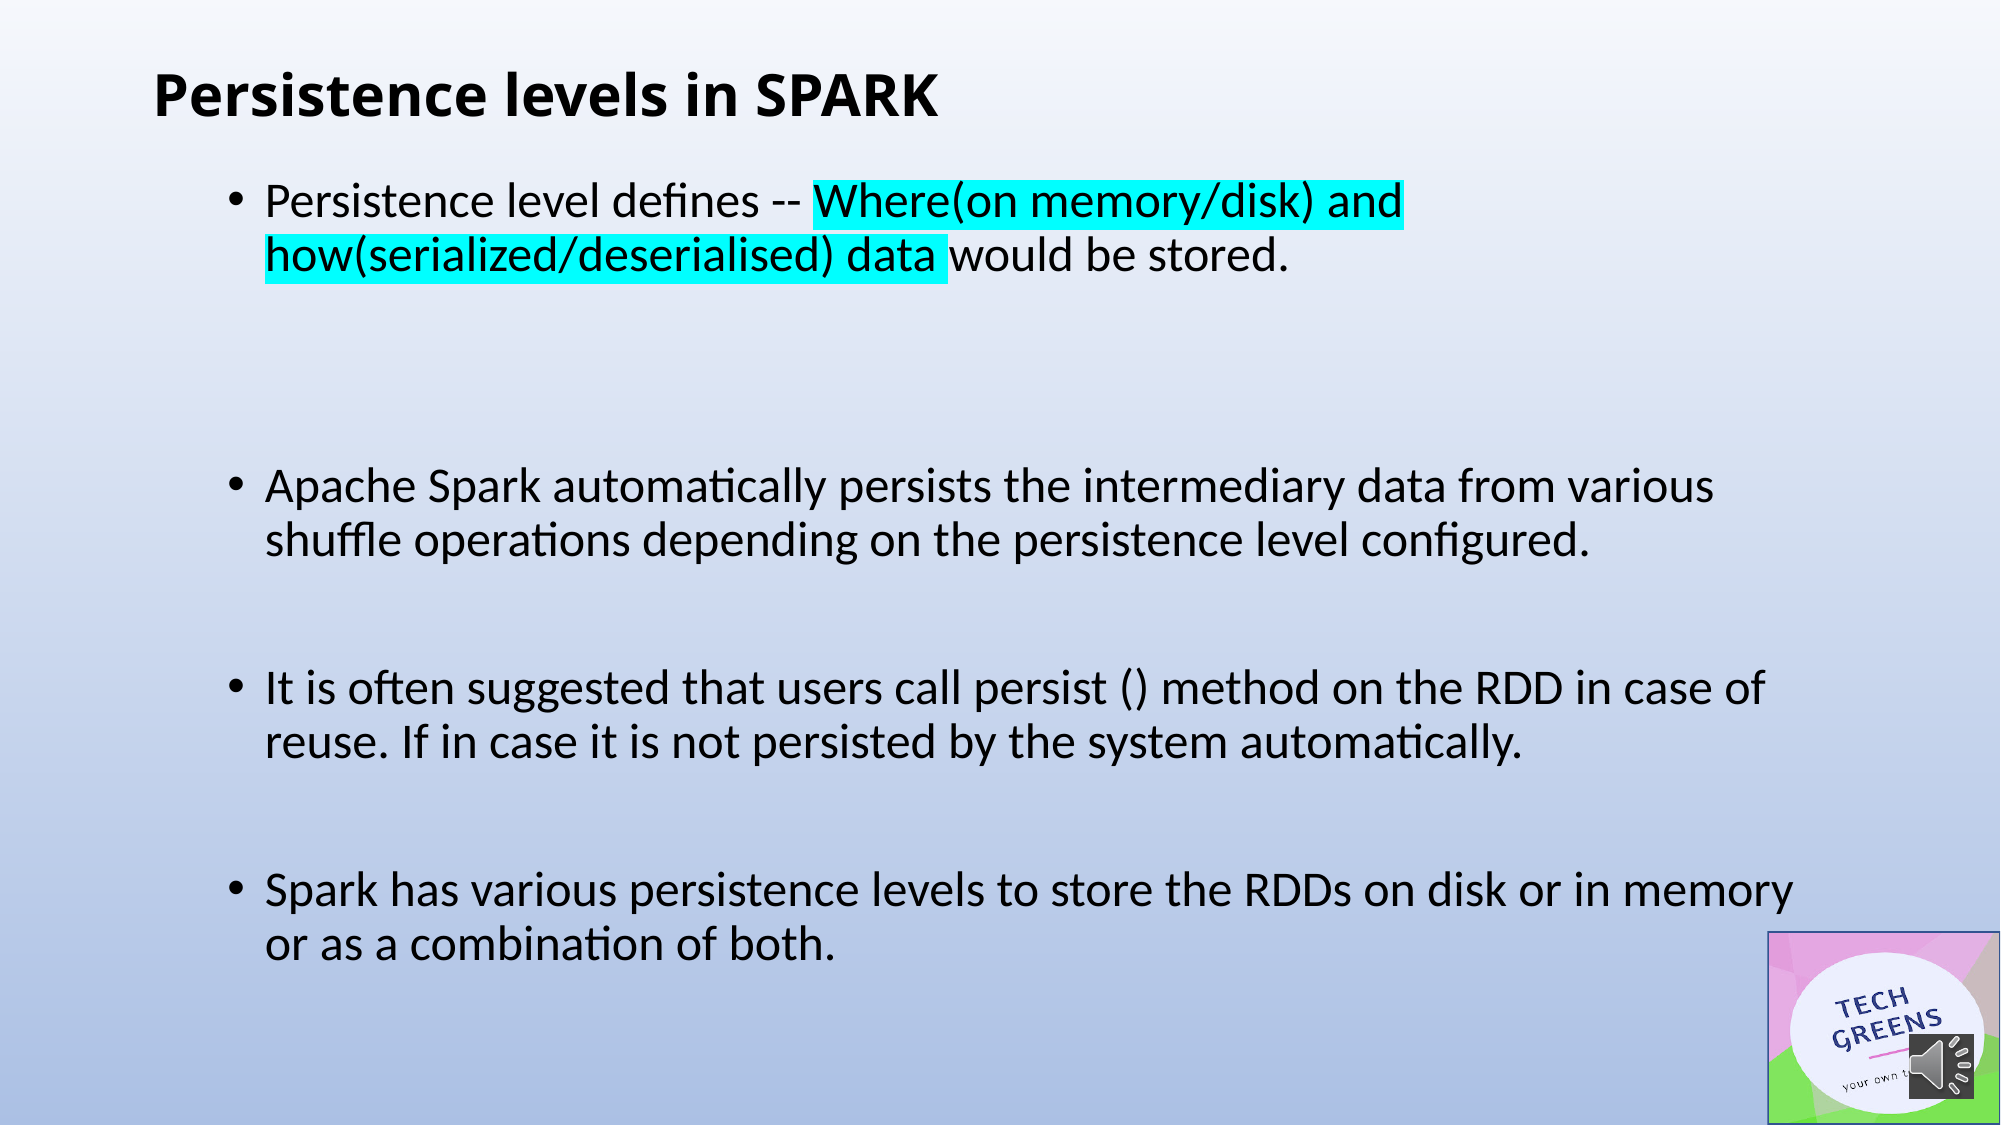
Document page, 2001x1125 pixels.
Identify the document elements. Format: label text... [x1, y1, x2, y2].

picture [1769, 933, 1999, 1123]
list Persistence level defines -- Where(on memory/disk) and how(serialized/deserialised) data would be stored. Apache Spark automatically persists the intermediary data from various shuffle operations depending on the persistence level configured. It is often suggested that users call persist () method on the RDD in case of reuse. If in case it is not persisted by the system automatically. Spark has various persistence levels to store the RDDs on disk or in memory or as a combination of both. [137, 166, 1863, 1014]
title Persistence levels in SPARK [137, 59, 1863, 135]
